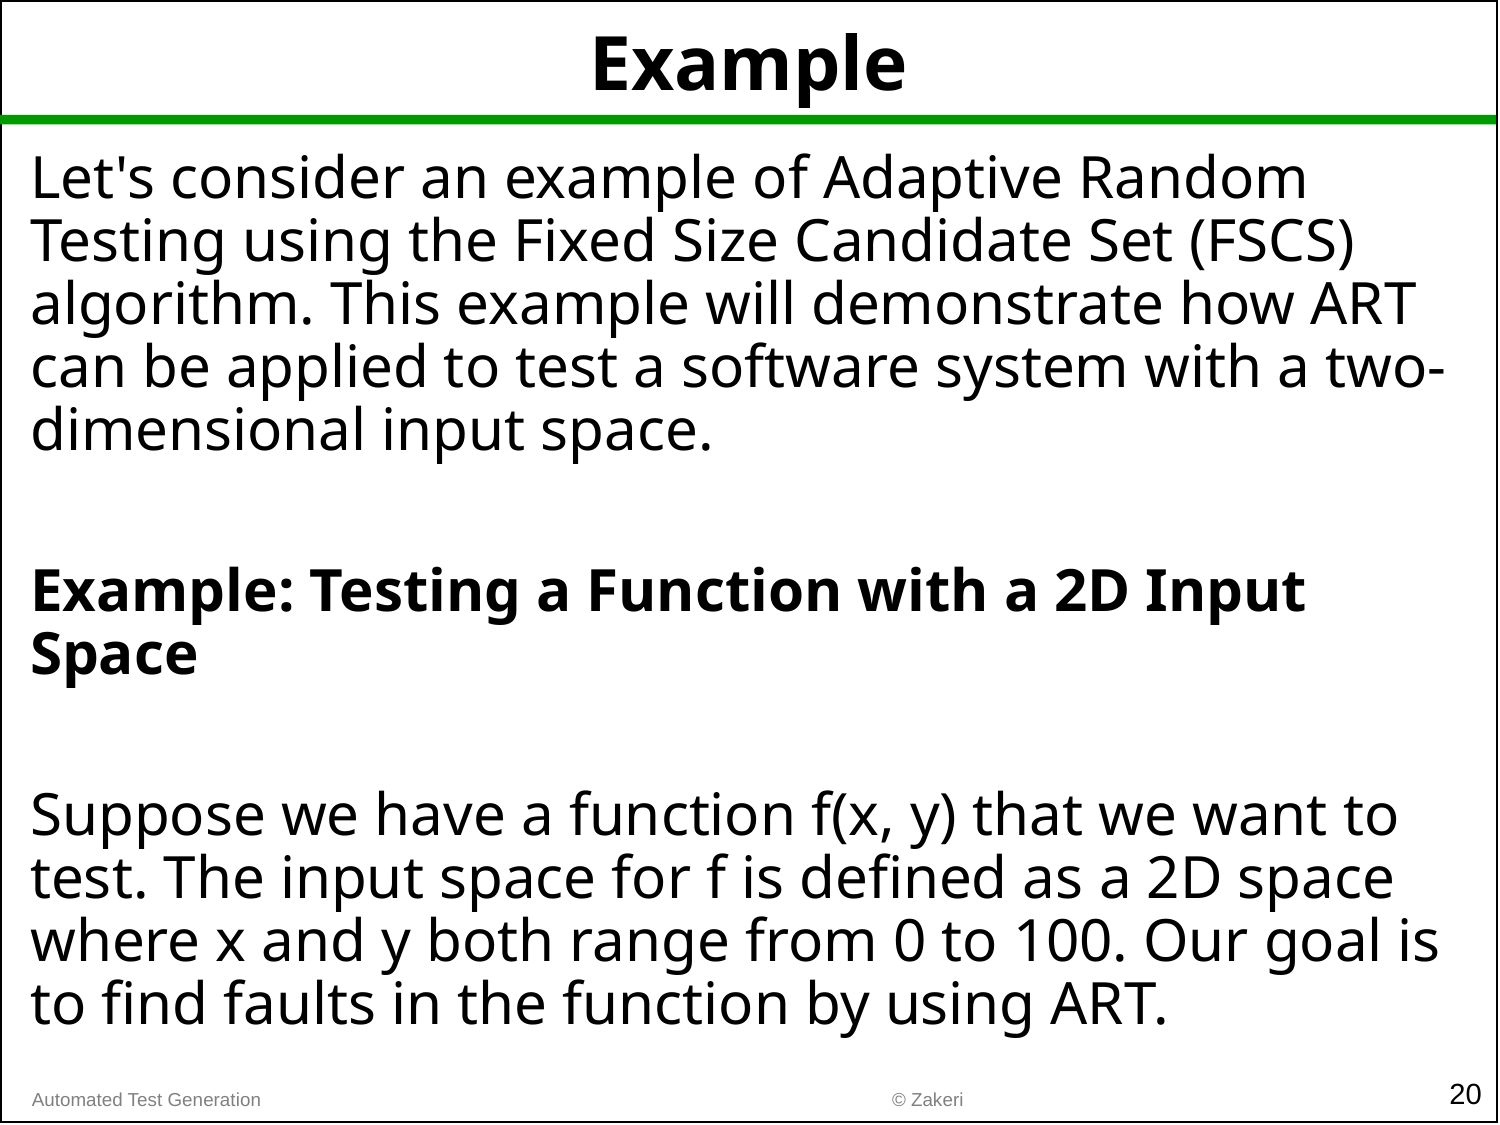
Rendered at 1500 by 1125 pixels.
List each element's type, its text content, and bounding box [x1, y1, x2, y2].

title Example [14, 7, 1483, 125]
slide_number Automated Test Generation [16, 1080, 657, 1118]
list Let's consider an example of Adaptive Random Testing using the Fixed Size Candidate Set (FSCS) algorithm. This example will demonstrate how ART can be applied to test a software system with a two-dimensional input space. Example: Testing a Function with a 2D Input Space Suppose we have a function f(x, y) that we want to test. The input space for f is defined as a 2D space where x and y both range from 0 to 100. Our goal is to find faults in the function by using ART. [15, 141, 1485, 1074]
footer © Zakeri [690, 1078, 1166, 1118]
slide_number 20 [1184, 1077, 1498, 1118]
